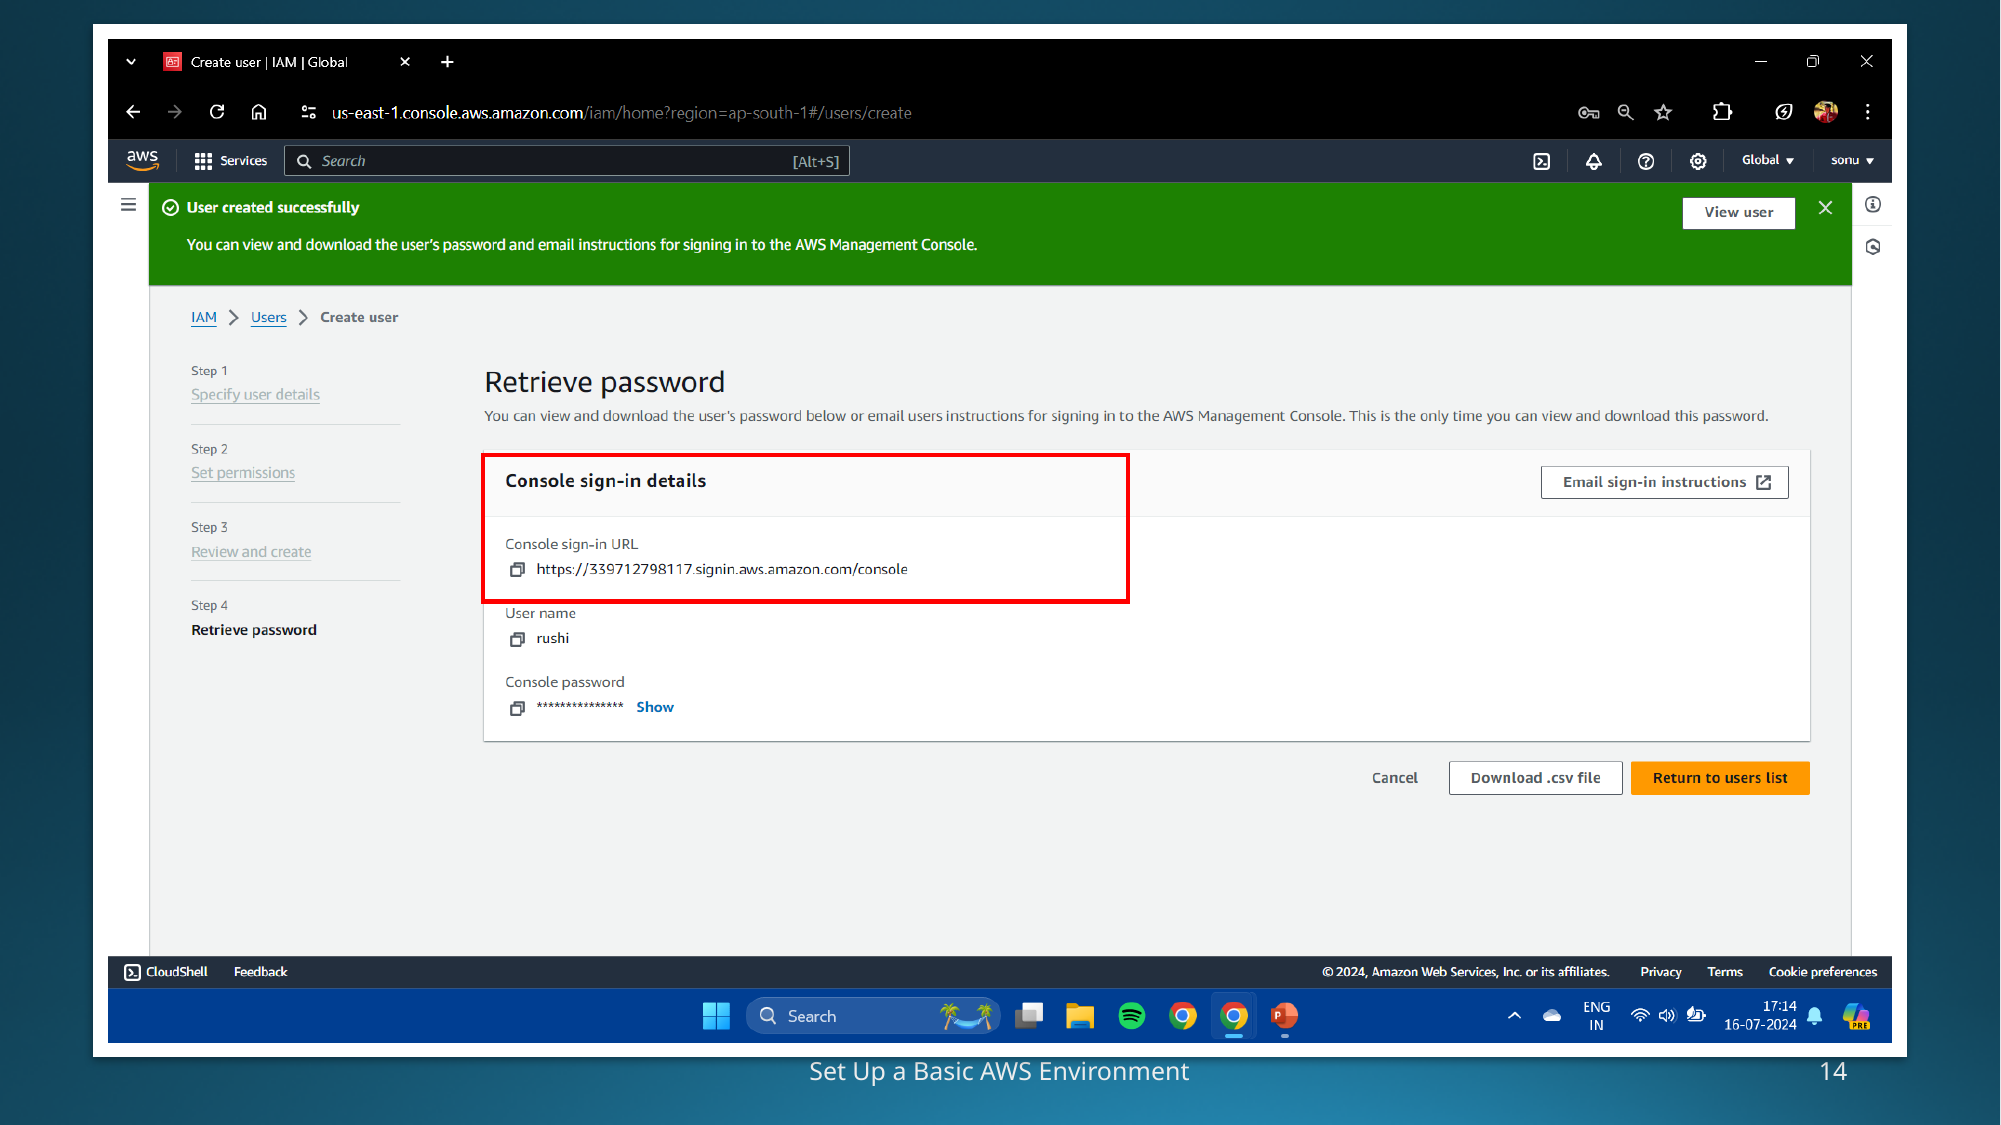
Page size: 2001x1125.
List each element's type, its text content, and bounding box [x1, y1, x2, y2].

slide_number 14 [1412, 1066, 1863, 1103]
picture [0, 0, 2001, 1125]
footer Set Up a Basic AWS Environment [662, 1066, 1338, 1103]
